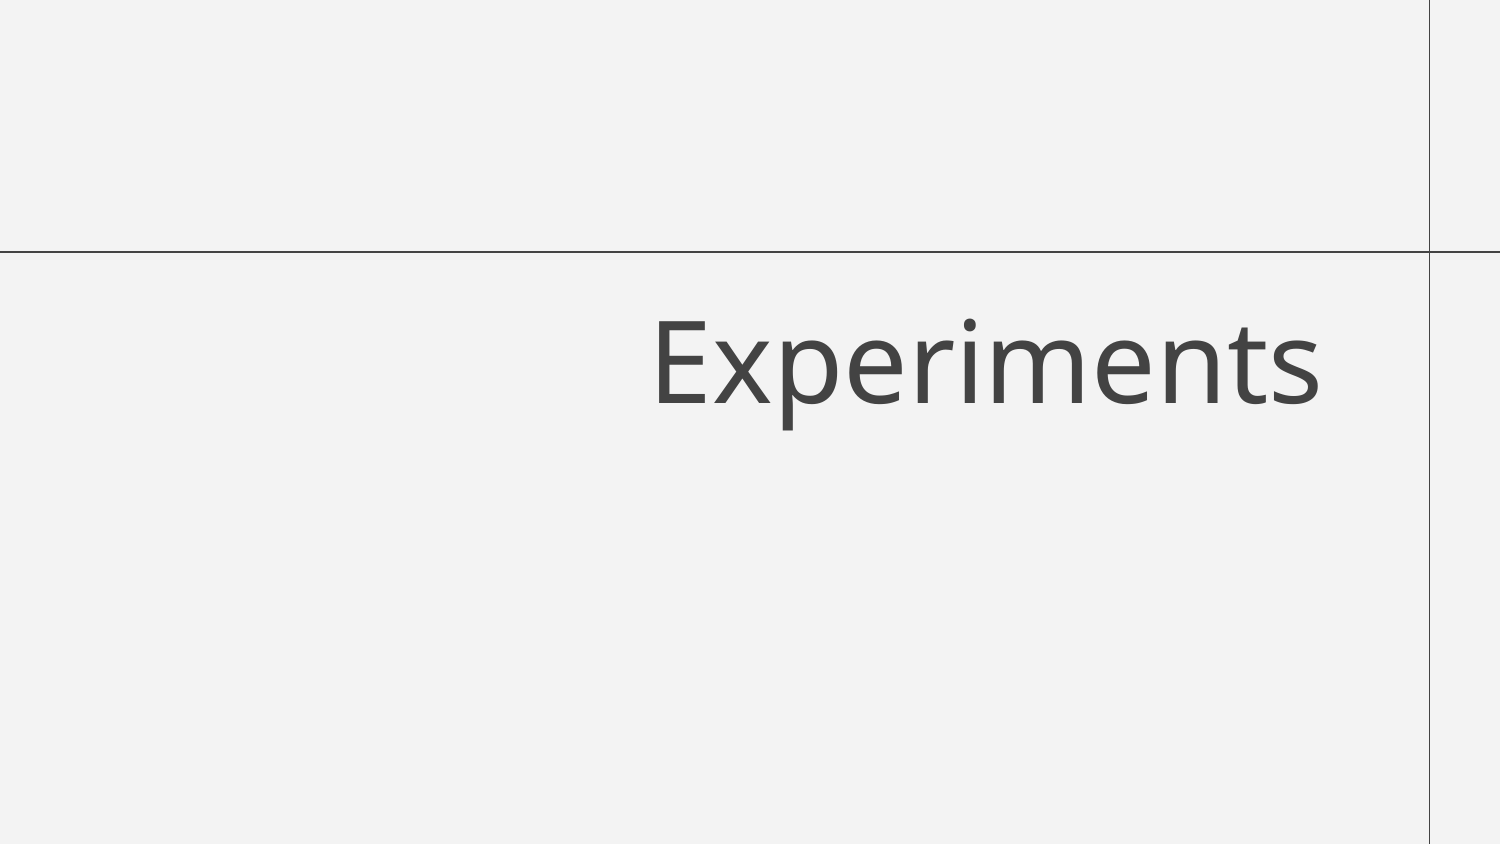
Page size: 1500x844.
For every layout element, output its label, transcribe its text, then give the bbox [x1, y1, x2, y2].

title Experiments [213, 326, 1339, 442]
